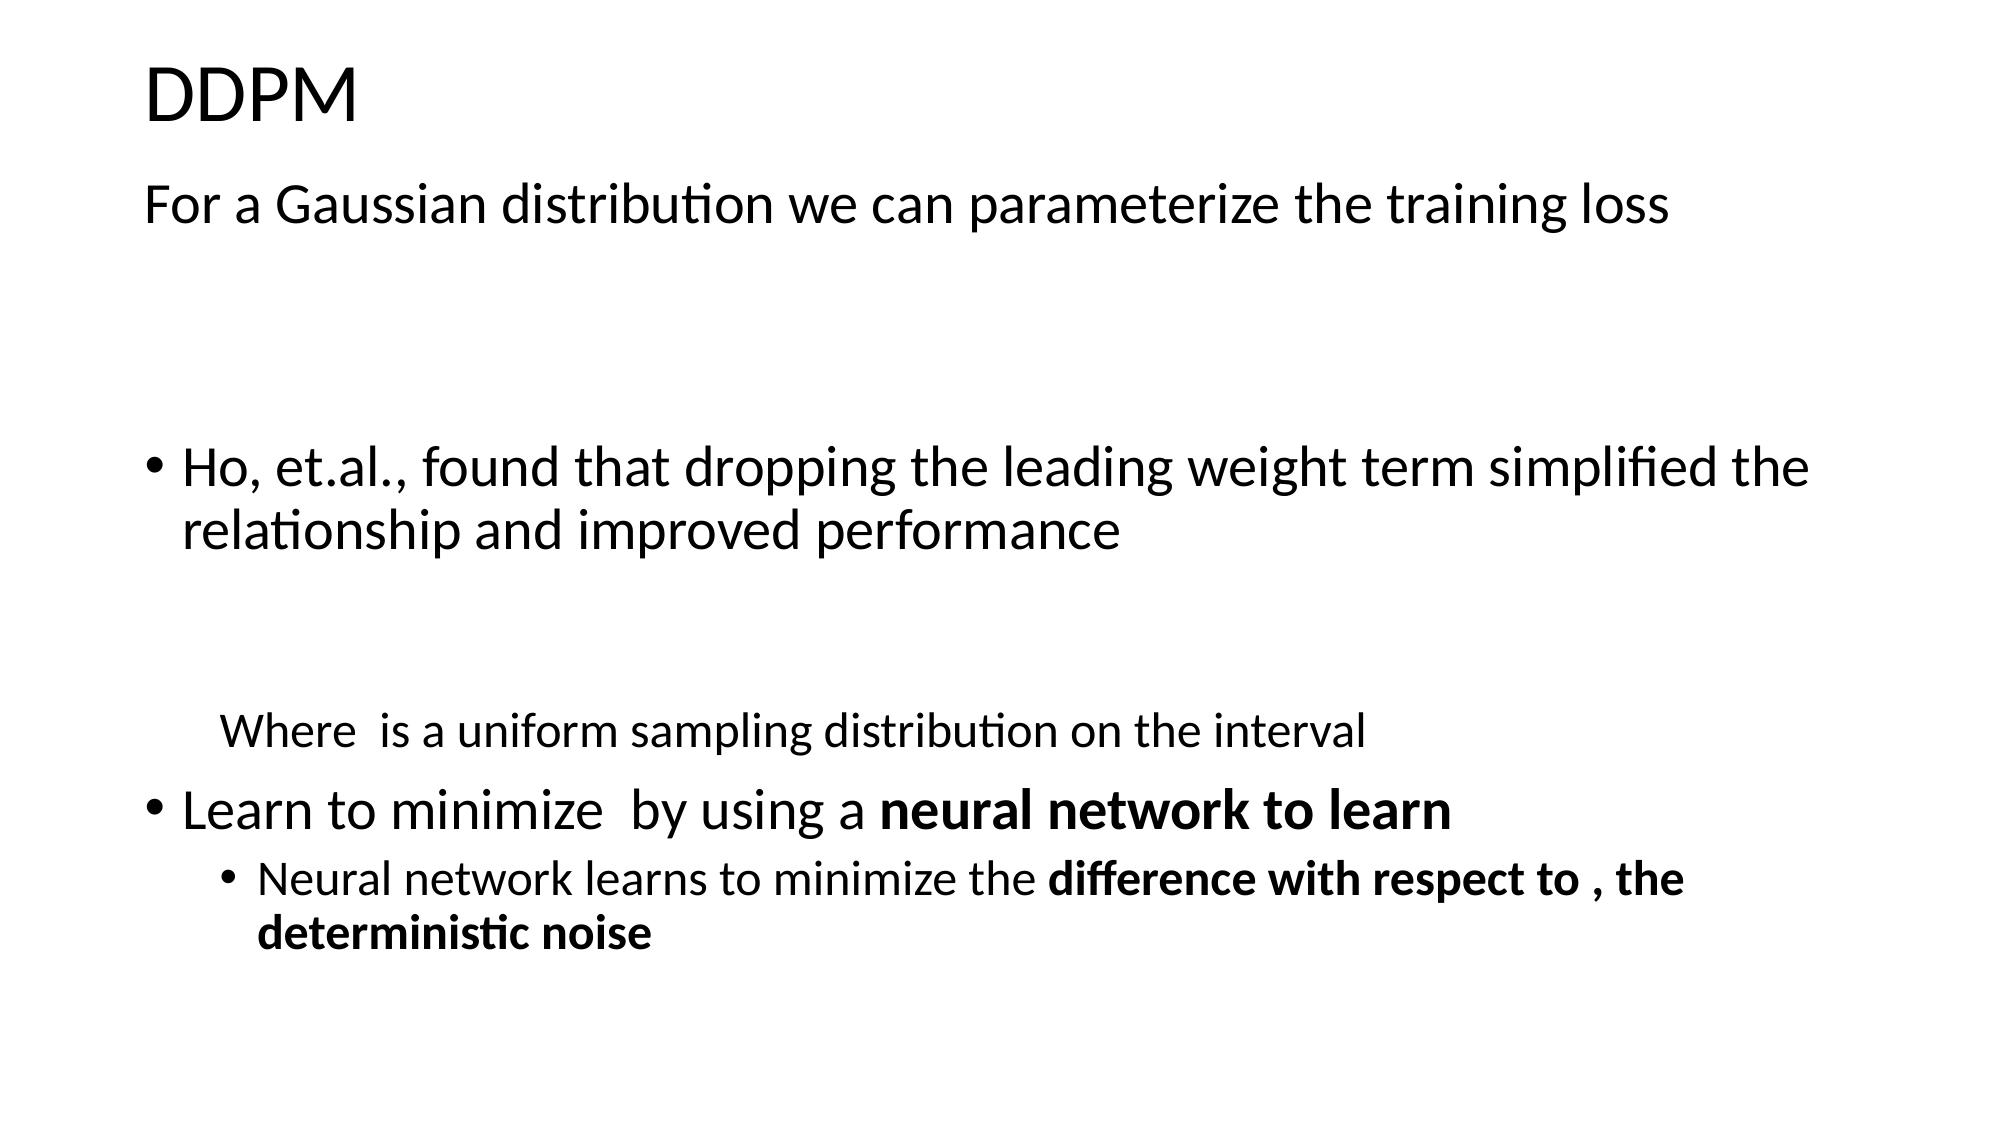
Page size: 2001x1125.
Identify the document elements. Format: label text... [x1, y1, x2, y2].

title DDPM [129, 22, 1855, 166]
